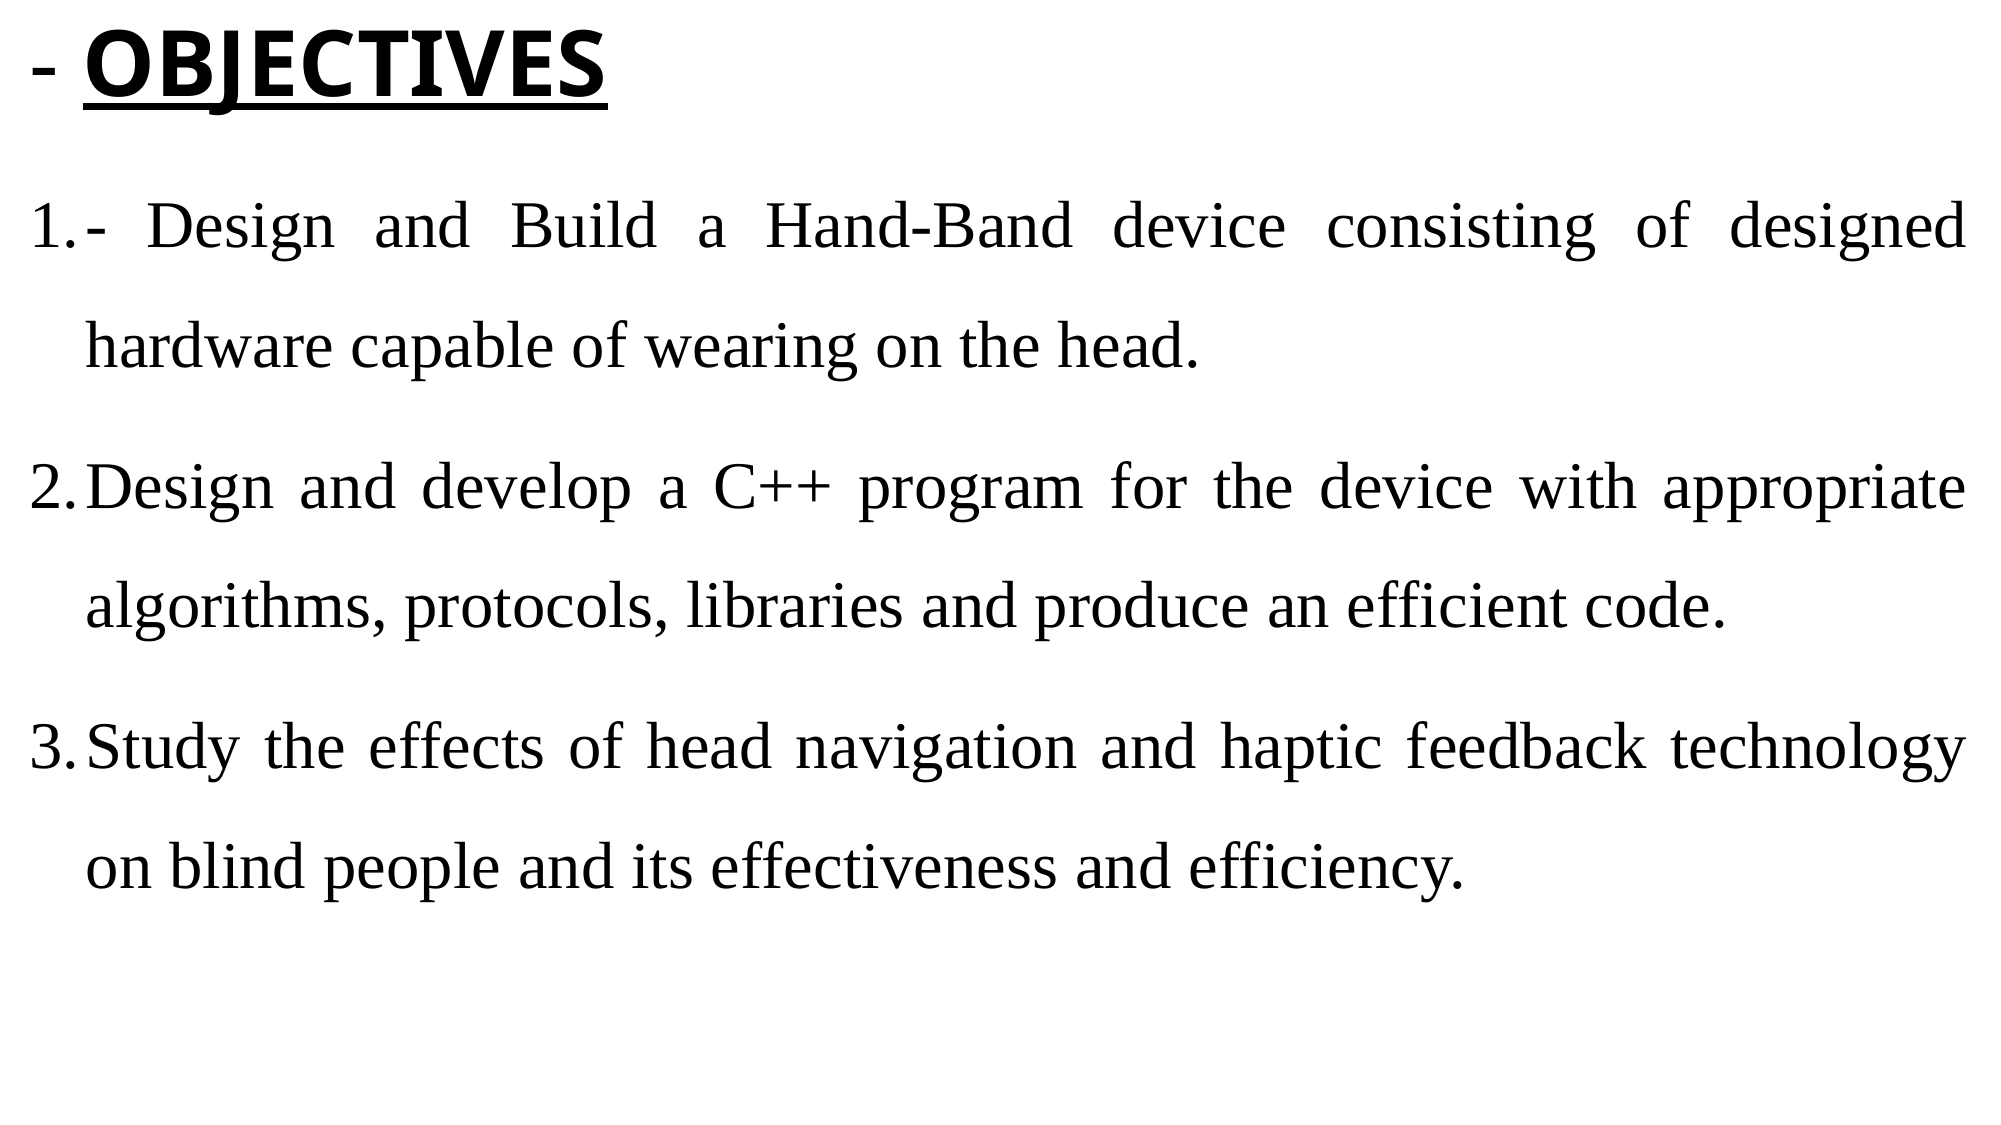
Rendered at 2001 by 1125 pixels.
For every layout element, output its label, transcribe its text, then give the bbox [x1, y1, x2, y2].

title - OBJECTIVES [14, 0, 1665, 133]
list - Design and Build a Hand-Band device consisting of designed hardware capable of wearing on the head. Design and develop a C++ program for the device with appropriate algorithms, protocols, libraries and produce an efficient code. Study the effects of head navigation and haptic feedback technology on blind people and its effectiveness and efficiency. [14, 133, 1986, 1031]
